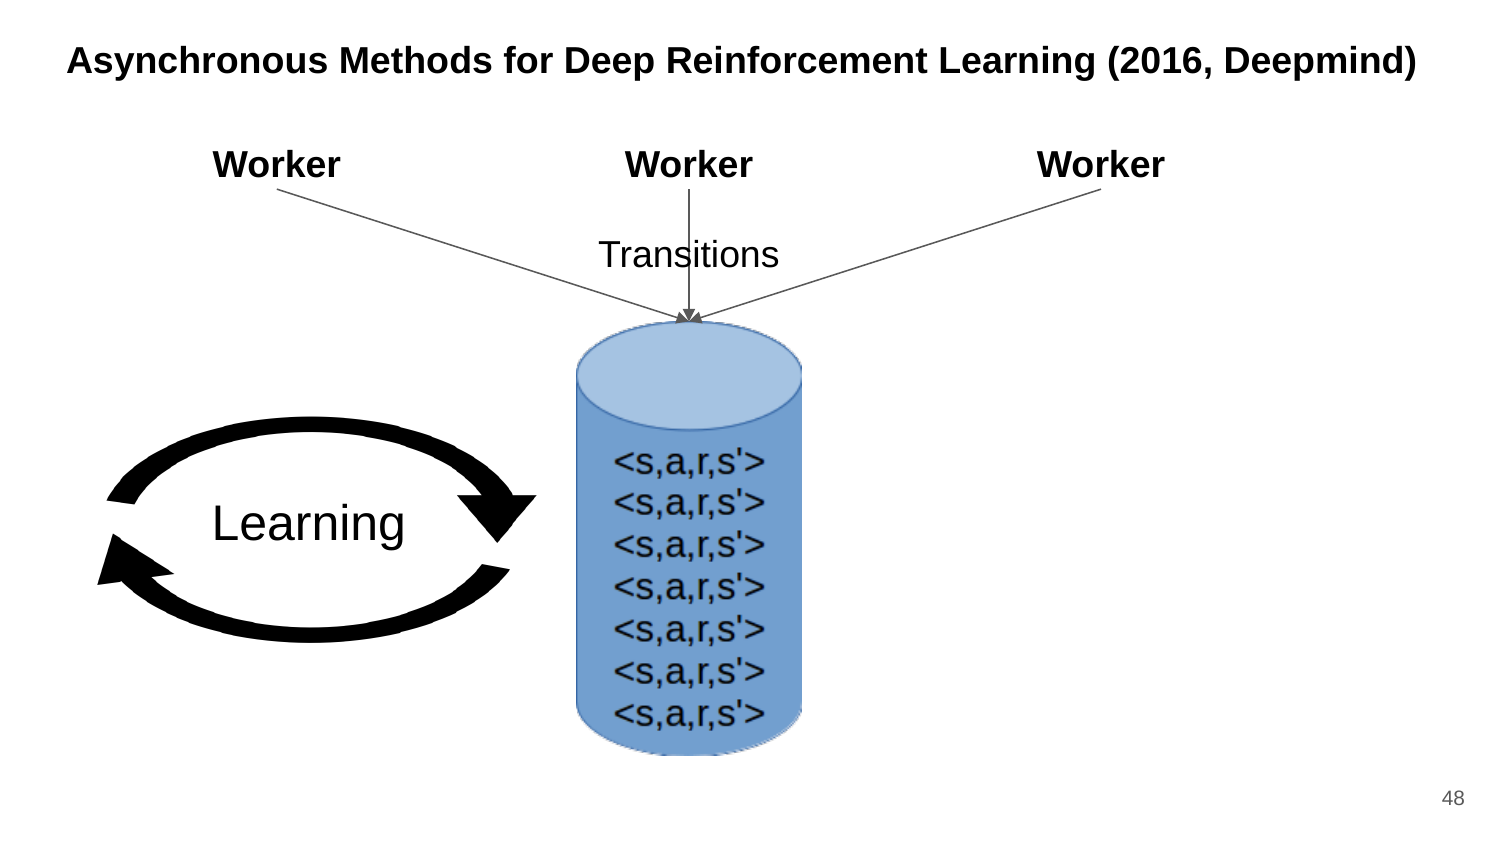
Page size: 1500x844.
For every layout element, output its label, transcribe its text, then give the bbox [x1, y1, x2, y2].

title Asynchronous Methods for Deep Reinforcement Learning (2016, Deepmind) [51, 20, 1449, 115]
picture [576, 322, 802, 756]
text_box Worker [169, 124, 385, 190]
text_box Worker [581, 124, 797, 187]
picture [64, 395, 568, 664]
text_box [276, 188, 687, 322]
text_box Worker [993, 124, 1209, 190]
slide_number ‹#› [1389, 764, 1480, 830]
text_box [688, 188, 1102, 322]
